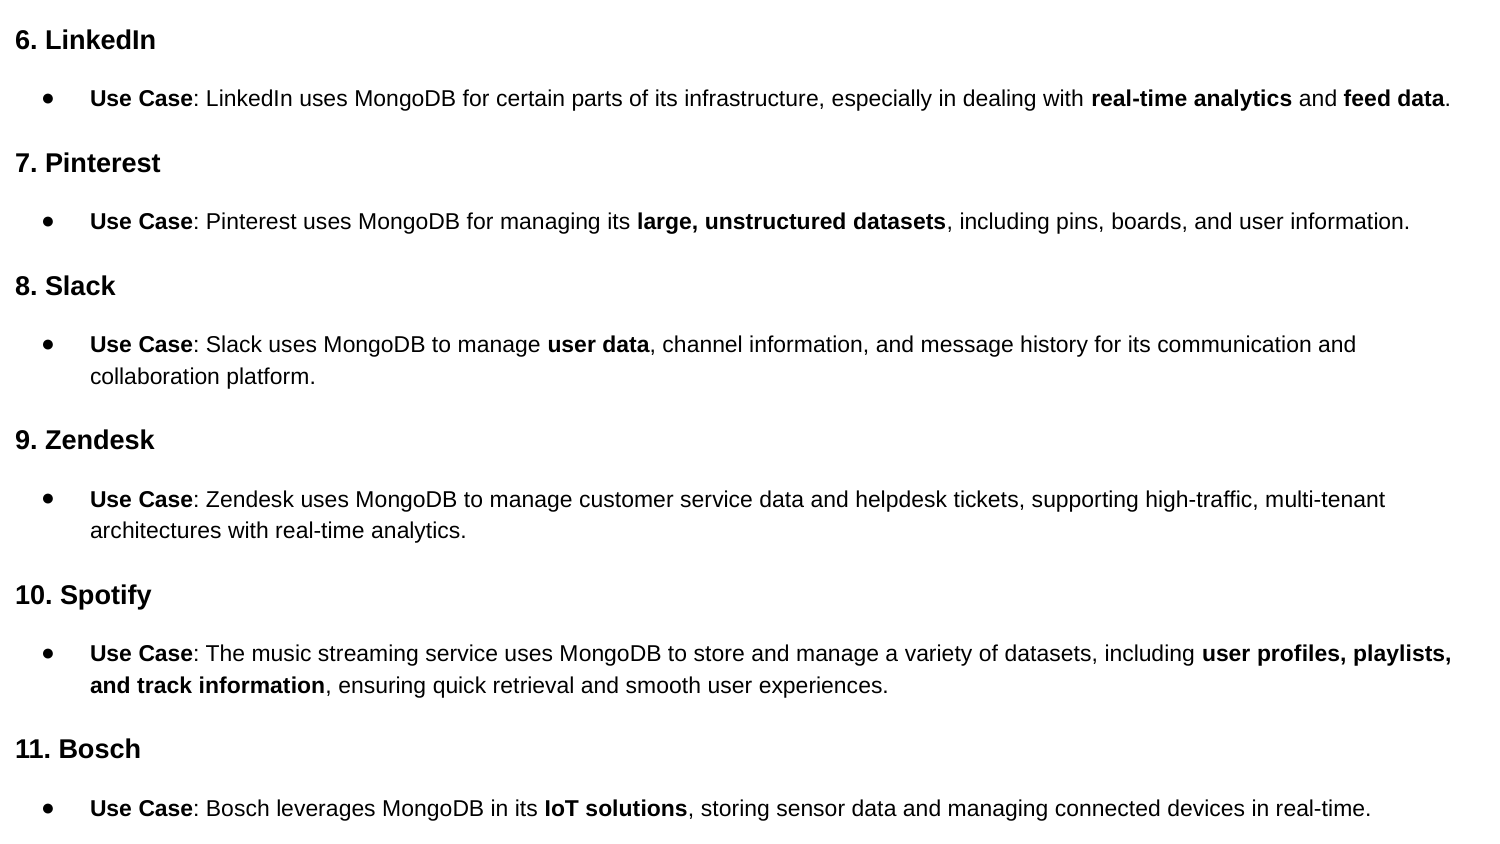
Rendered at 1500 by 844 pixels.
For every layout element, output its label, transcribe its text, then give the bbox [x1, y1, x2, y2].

text_box 6. LinkedIn Use Case: LinkedIn uses MongoDB for certain parts of its infrastructure, especially in dealing with real-time analytics and feed data. 7. Pinterest Use Case: Pinterest uses MongoDB for managing its large, unstructured datasets, including pins, boards, and user information. 8. Slack Use Case: Slack uses MongoDB to manage user data, channel information, and message history for its communication and collaboration platform. 9. Zendesk Use Case: Zendesk uses MongoDB to manage customer service data and helpdesk tickets, supporting high-traffic, multi-tenant architectures with real-time analytics. 10. Spotify Use Case: The music streaming service uses MongoDB to store and manage a variety of datasets, including user profiles, playlists, and track information, ensuring quick retrieval and smooth user experiences. 11. Bosch Use Case: Bosch leverages MongoDB in its IoT solutions, storing sensor data and managing connected devices in real-time. [0, 2, 1500, 836]
